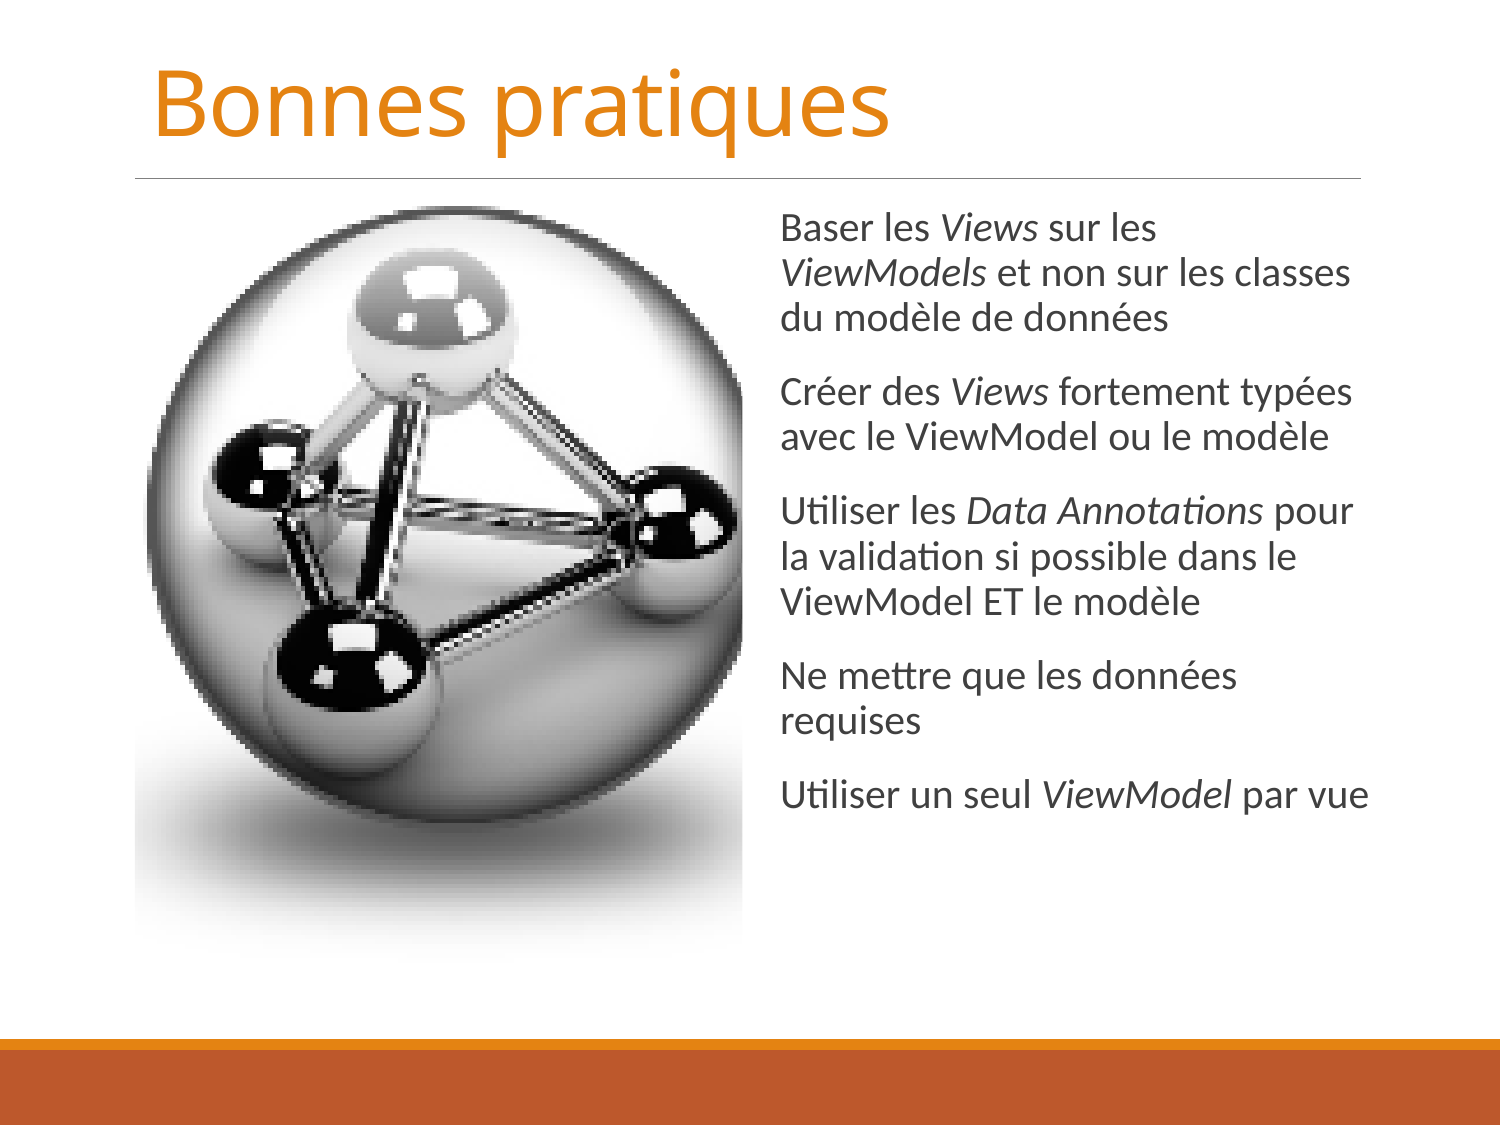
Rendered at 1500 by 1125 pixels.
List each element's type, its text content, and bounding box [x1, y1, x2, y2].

title Bonnes pratiques [135, 47, 1373, 163]
list Baser les Views sur les ViewModels et non sur les classes du modèle de données Créer des Views fortement typées avec le ViewModel ou le modèle Utiliser les Data Annotations pour la validation si possible dans le ViewModel ET le modèle Ne mettre que les données requises Utiliser un seul ViewModel par vue [765, 197, 1373, 963]
picture [134, 197, 743, 964]
